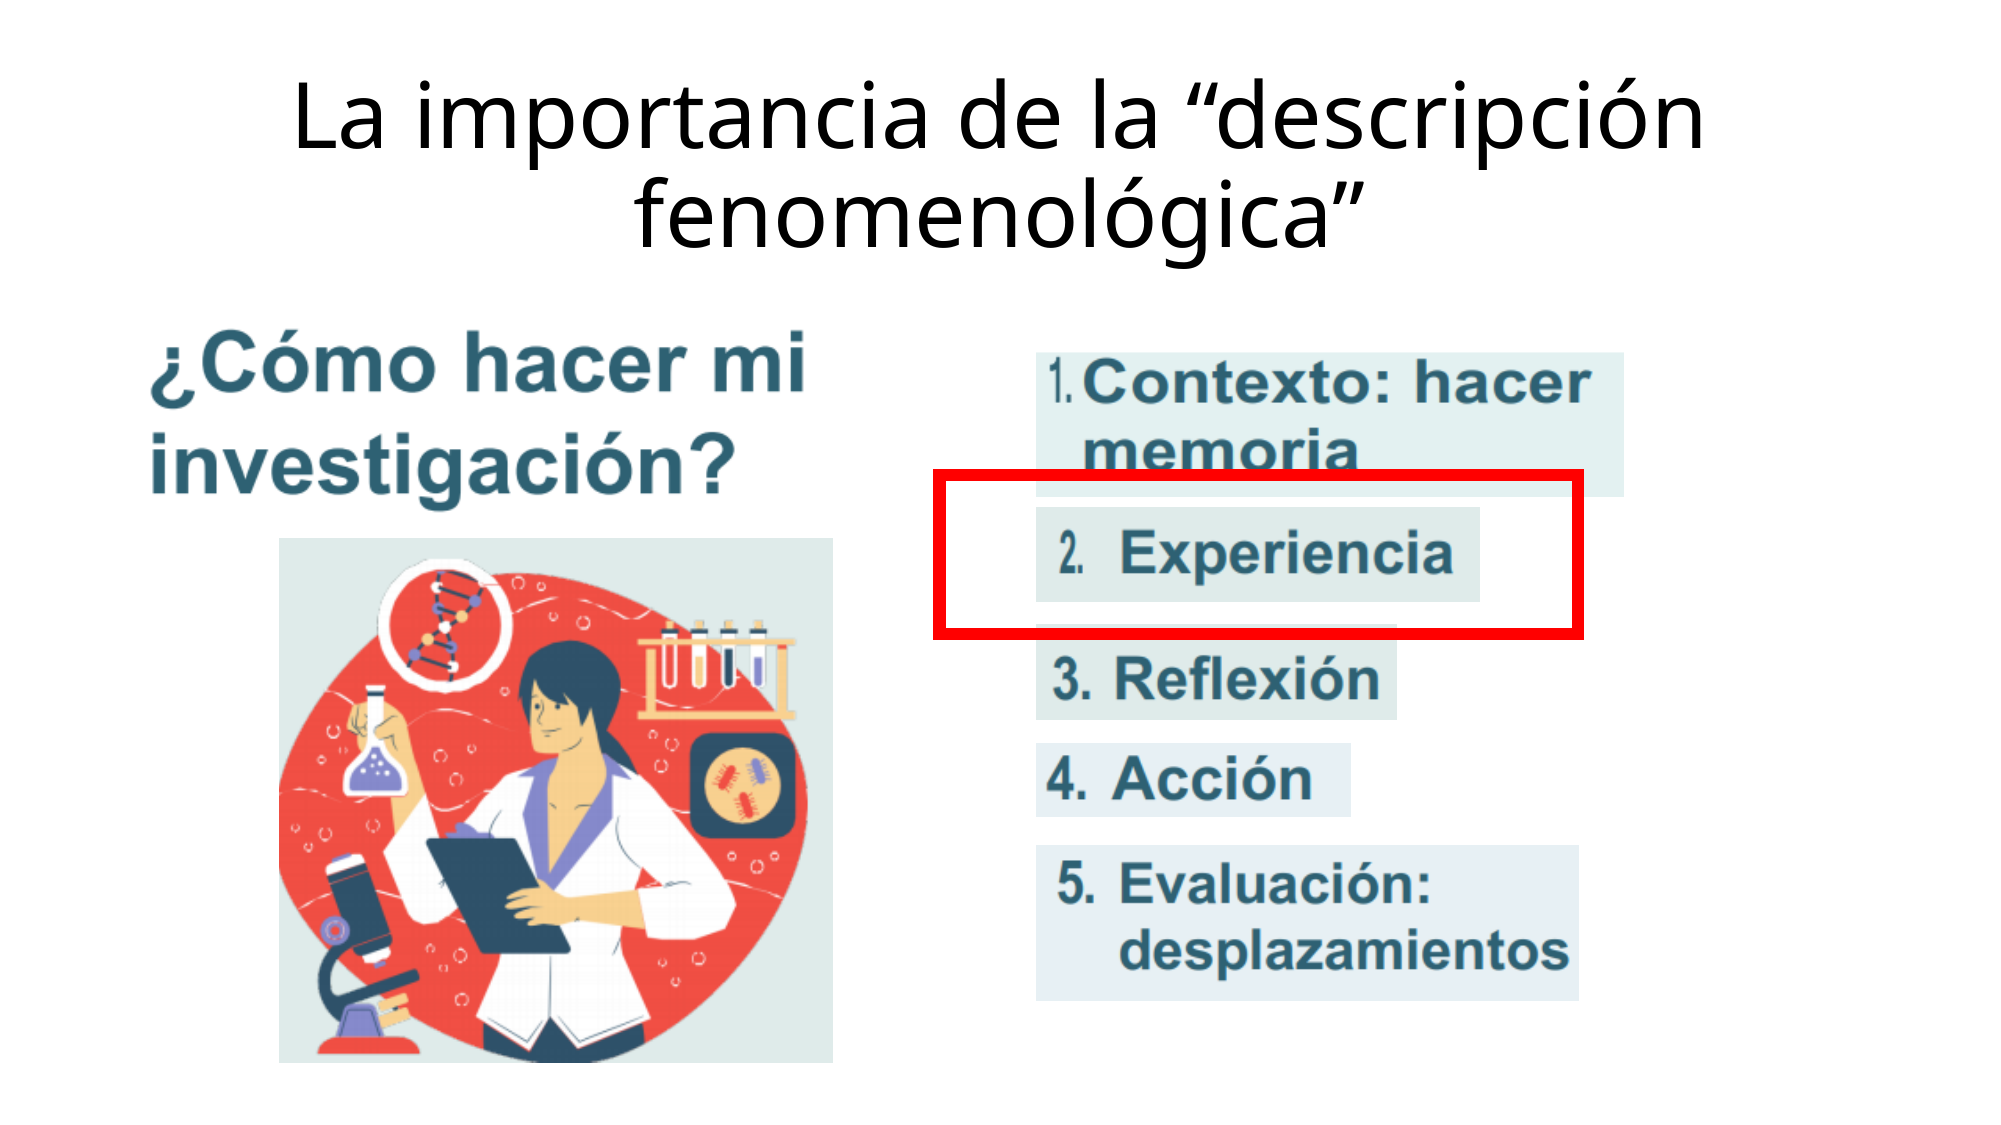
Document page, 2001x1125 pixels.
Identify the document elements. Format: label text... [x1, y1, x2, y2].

picture [137, 291, 874, 536]
picture [1035, 507, 1480, 602]
text_box [939, 474, 1579, 635]
picture [1035, 337, 1624, 497]
picture [279, 538, 833, 1063]
picture [1036, 845, 1579, 1001]
picture [1035, 743, 1351, 817]
picture [1035, 624, 1397, 720]
title La importancia de la “descripción fenomenológica” [137, 59, 1863, 278]
